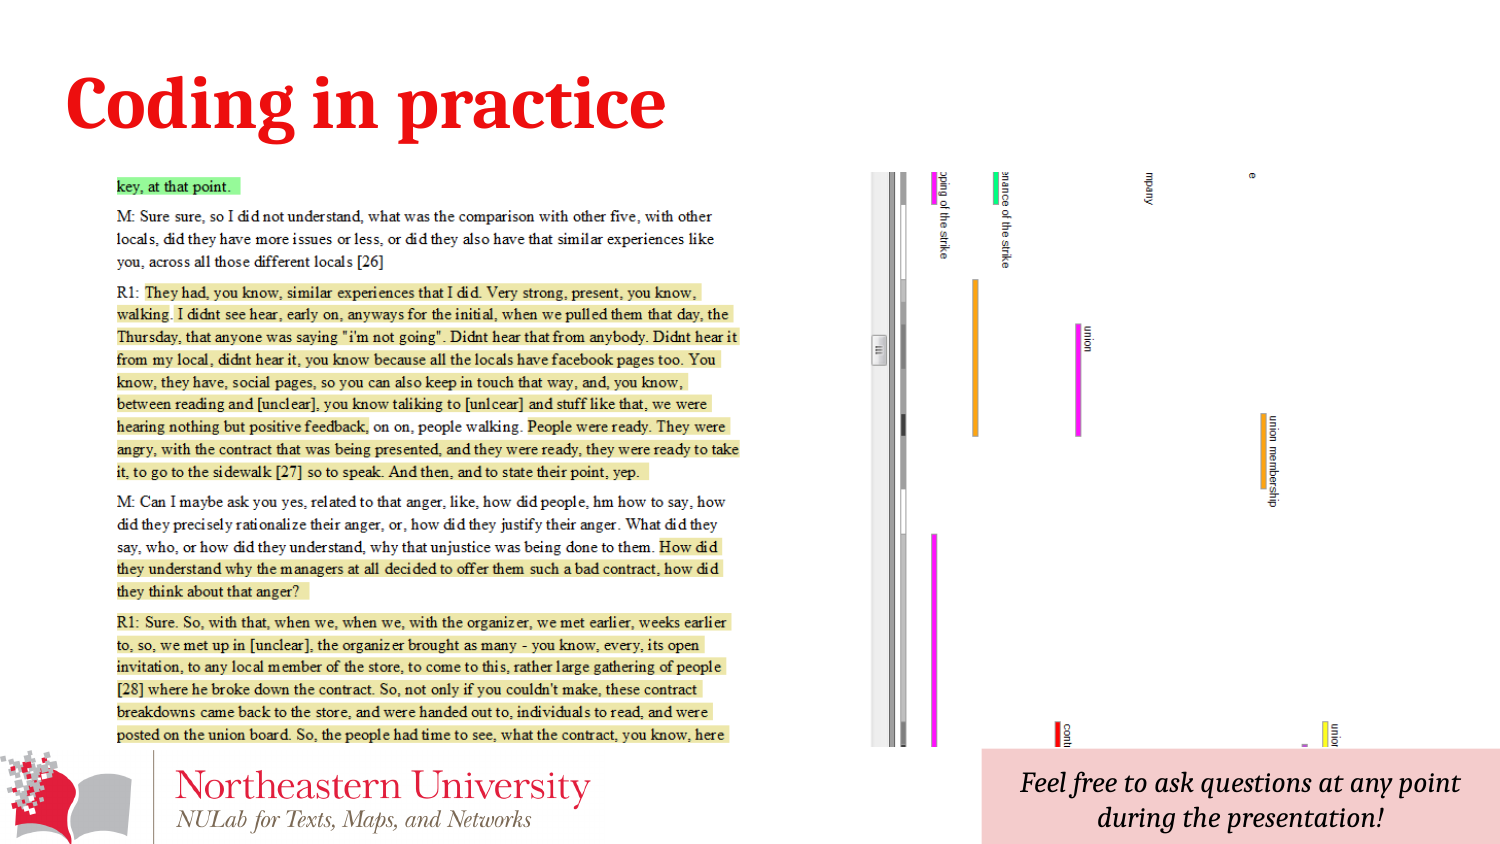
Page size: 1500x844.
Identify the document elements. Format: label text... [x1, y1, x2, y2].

title Coding in practice [51, 38, 1449, 133]
picture [0, 750, 605, 844]
picture [114, 172, 1385, 748]
